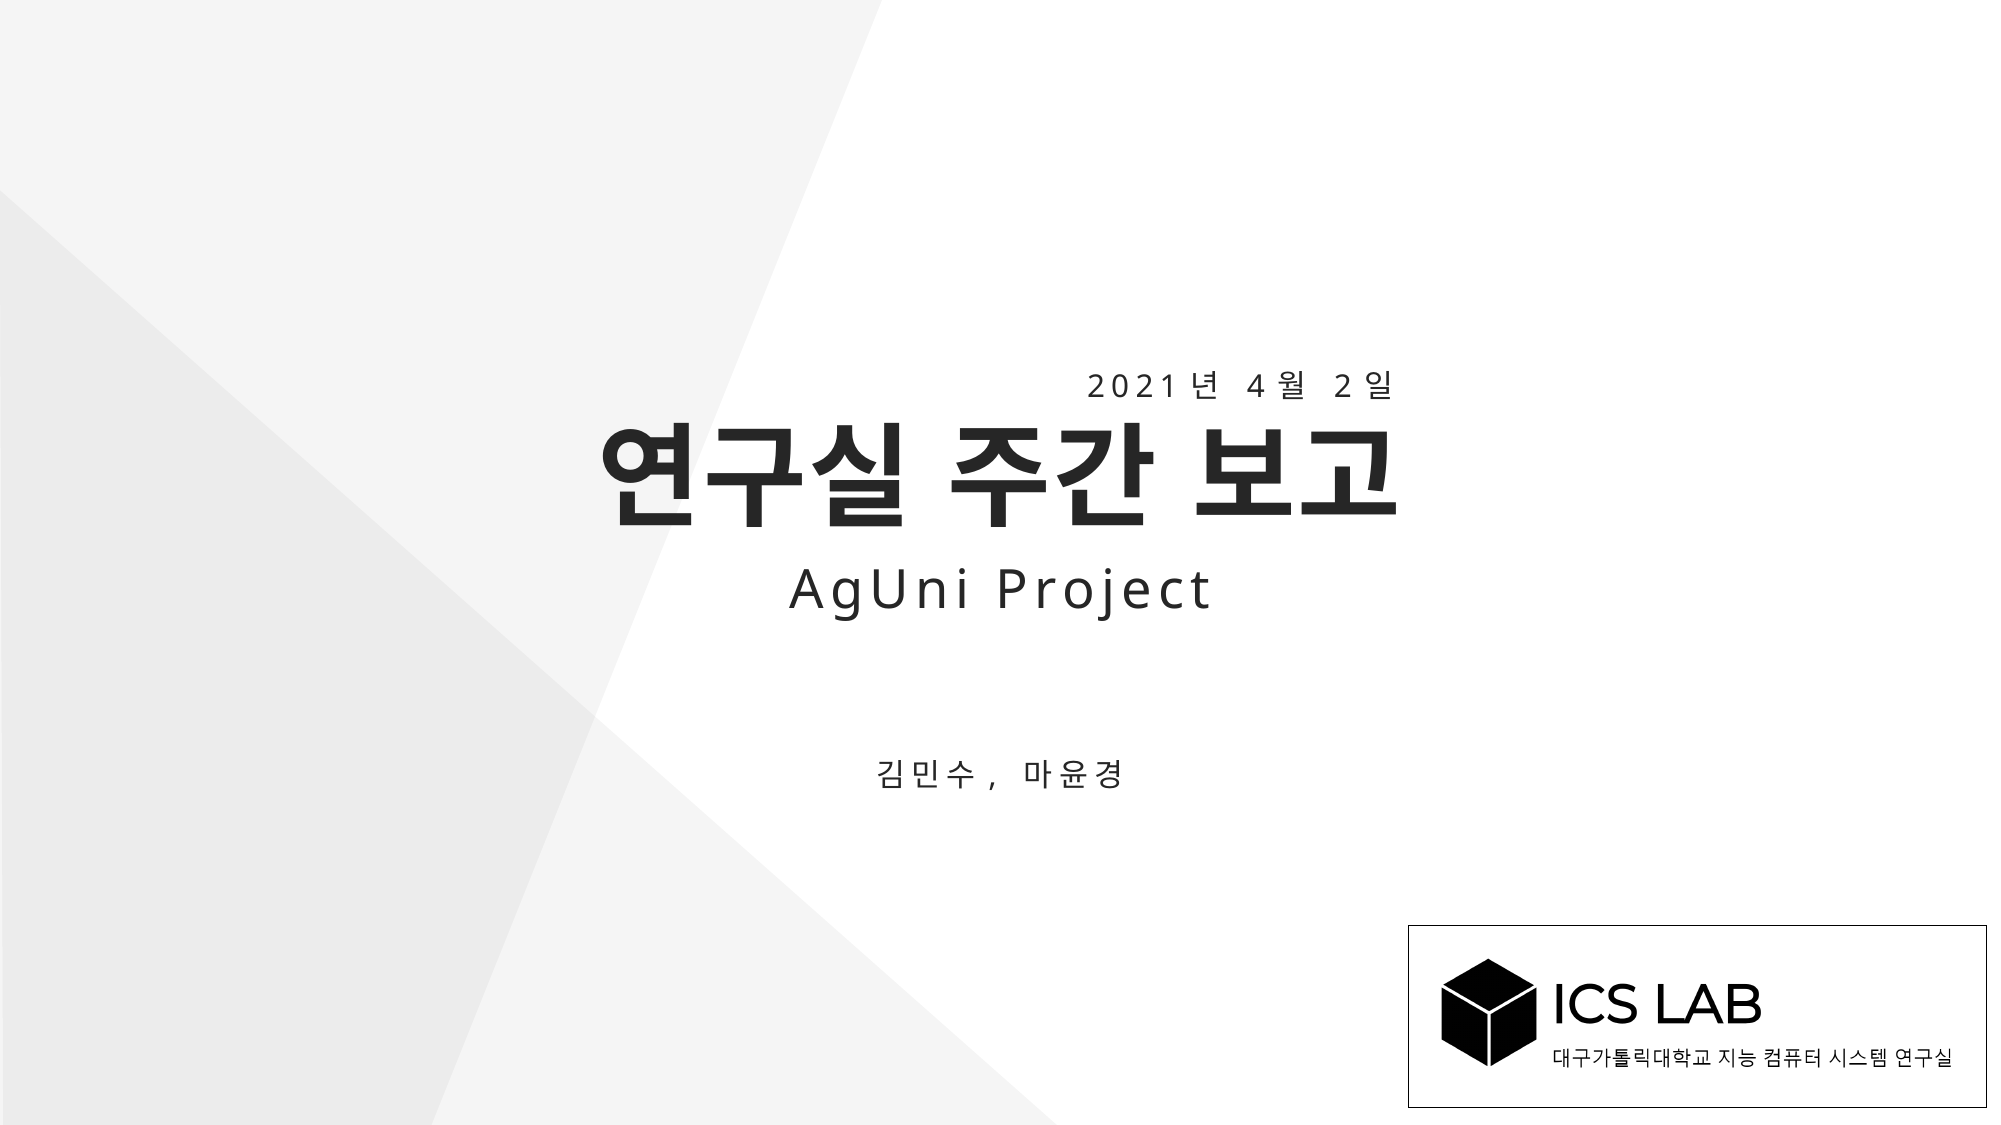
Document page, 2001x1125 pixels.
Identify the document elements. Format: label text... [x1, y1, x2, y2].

text_box 2021년 4월 2일 [1060, 358, 1409, 411]
text_box 연구실 주간 보고 [1060, 343, 1544, 563]
text_box AgUni Project [1060, 547, 1514, 642]
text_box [0, 0, 1060, 1125]
picture [1408, 925, 1987, 1108]
text_box 김민수, 마윤경 [1060, 747, 1514, 800]
